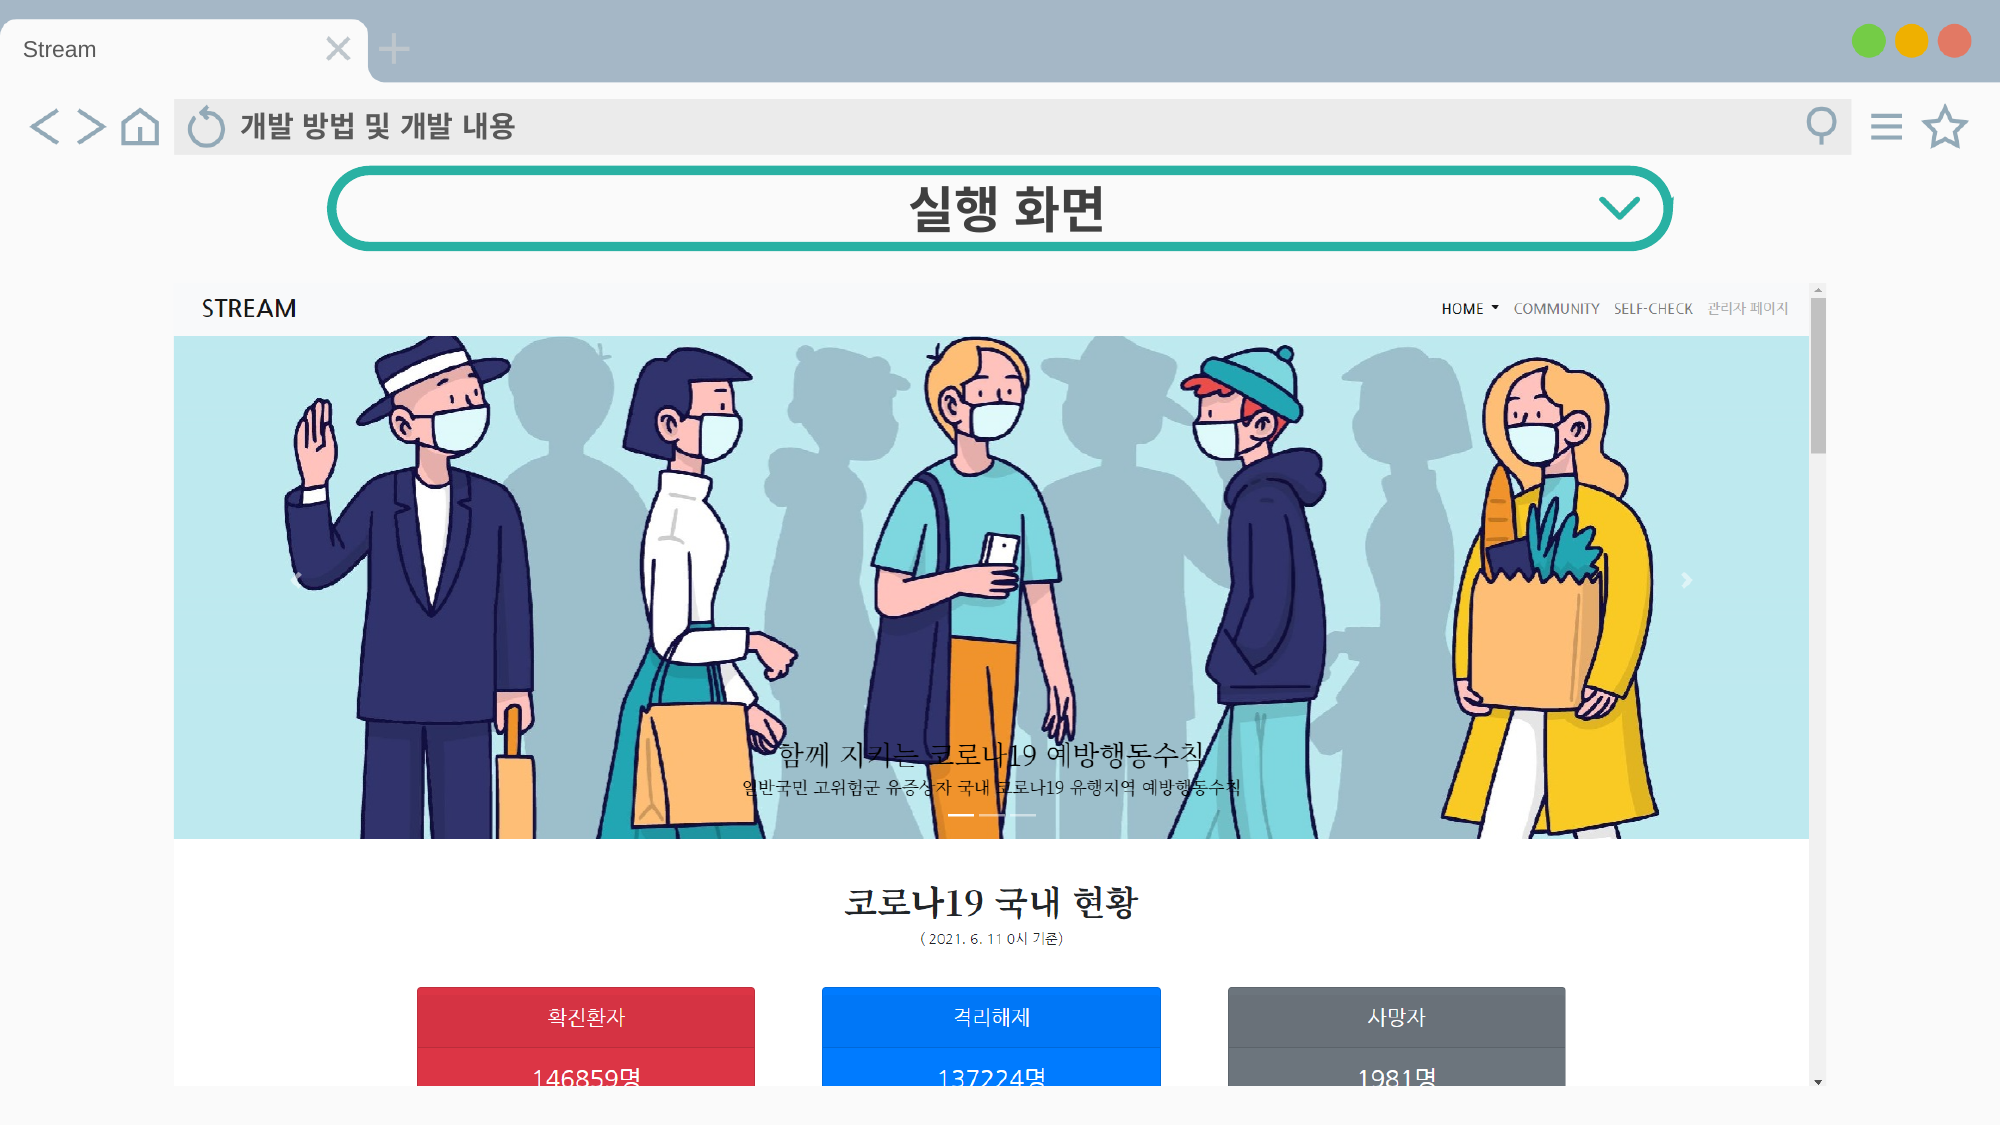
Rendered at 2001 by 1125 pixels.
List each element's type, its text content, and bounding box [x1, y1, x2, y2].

text_box 실행 화면 [331, 170, 1669, 247]
text_box Stream [8, 27, 371, 70]
picture [0, 0, 2000, 1125]
text_box 개발 방법 및 개발 내용 [225, 100, 1850, 151]
